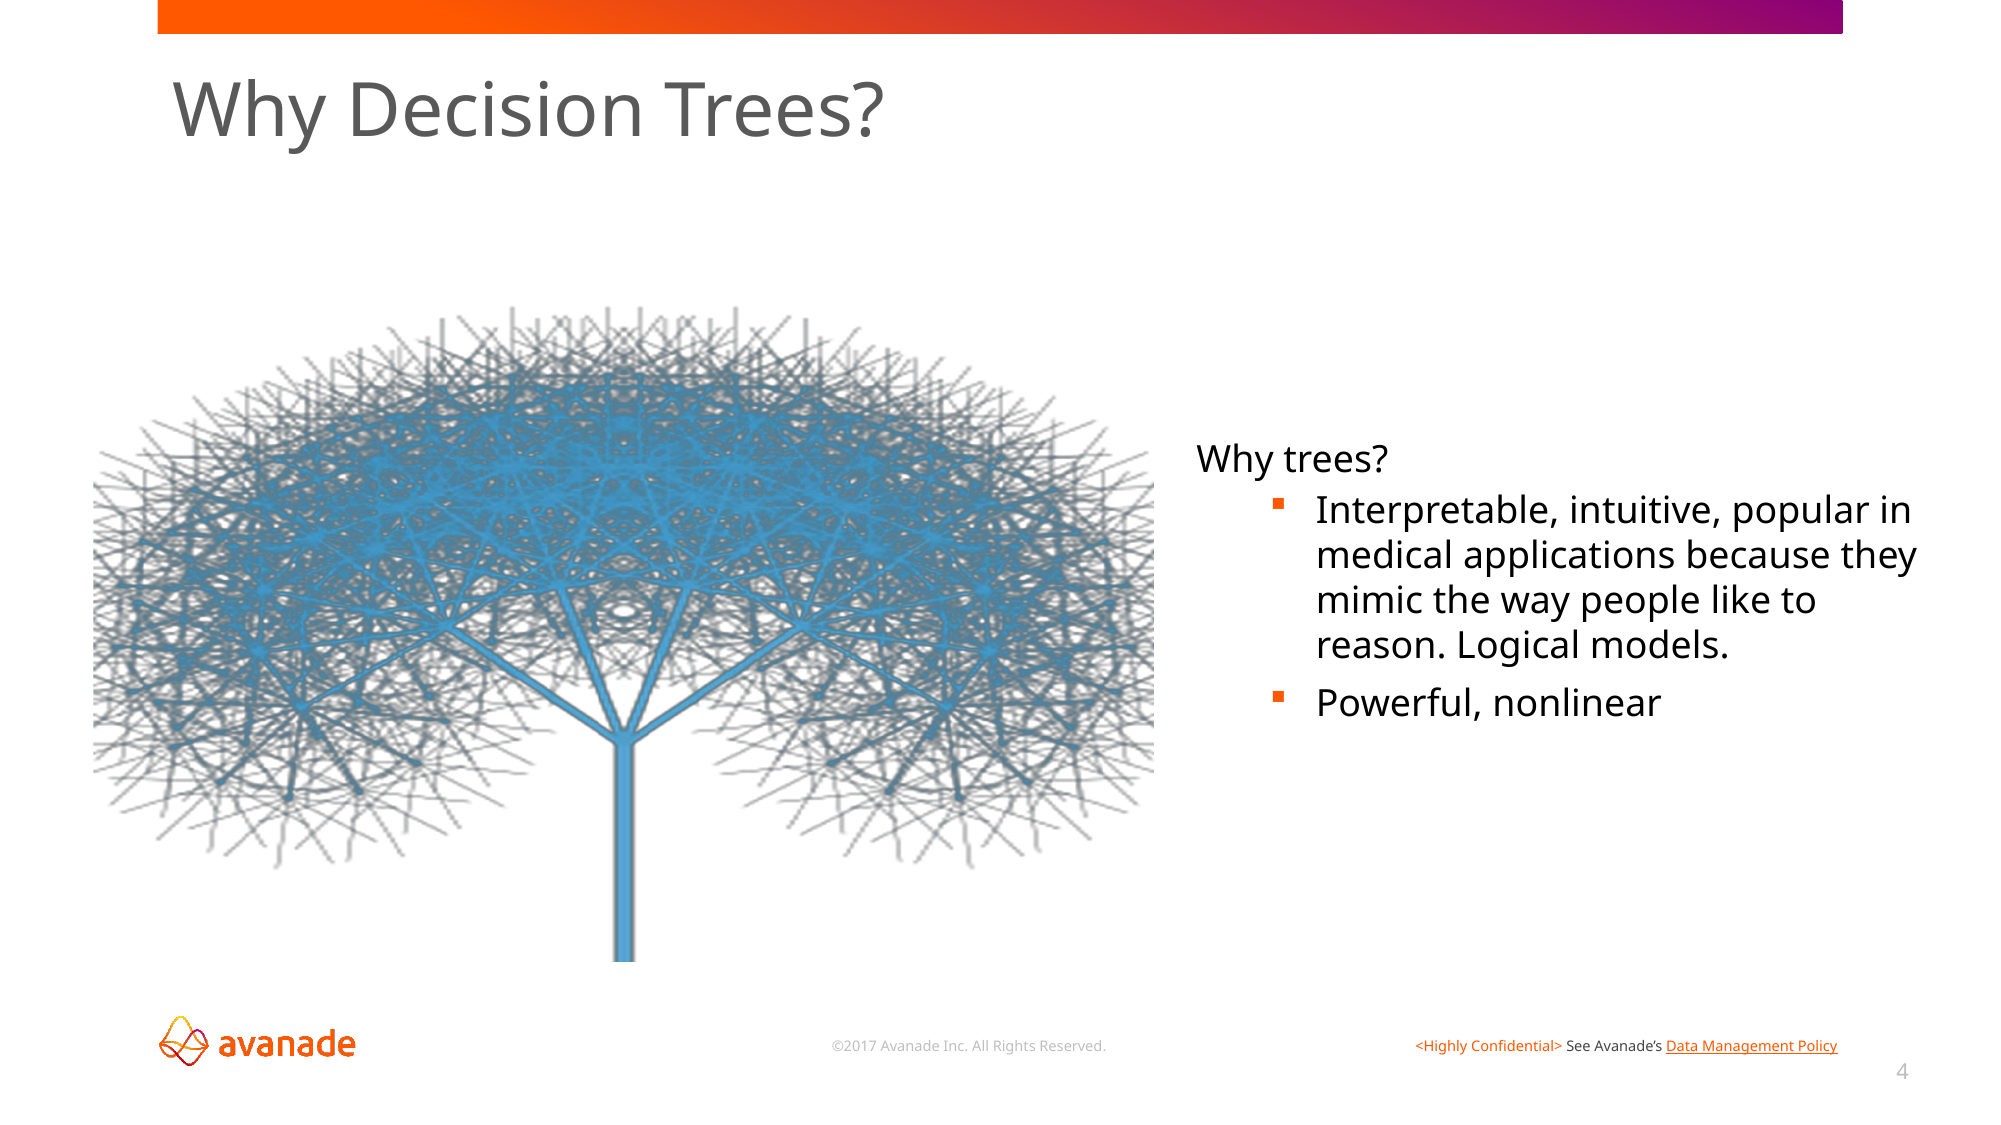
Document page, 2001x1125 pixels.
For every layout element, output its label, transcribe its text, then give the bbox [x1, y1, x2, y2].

title Why Decision Trees? [157, 64, 1843, 228]
slide_number 4 [1842, 1042, 1924, 1103]
text_box [93, 171, 1154, 962]
picture [138, 995, 384, 1086]
text_box Why trees? Interpretable, intuitive, popular in medical applications because they mimic the way people like to reason. Logical models. Powerful, nonlinear [1181, 427, 1950, 808]
